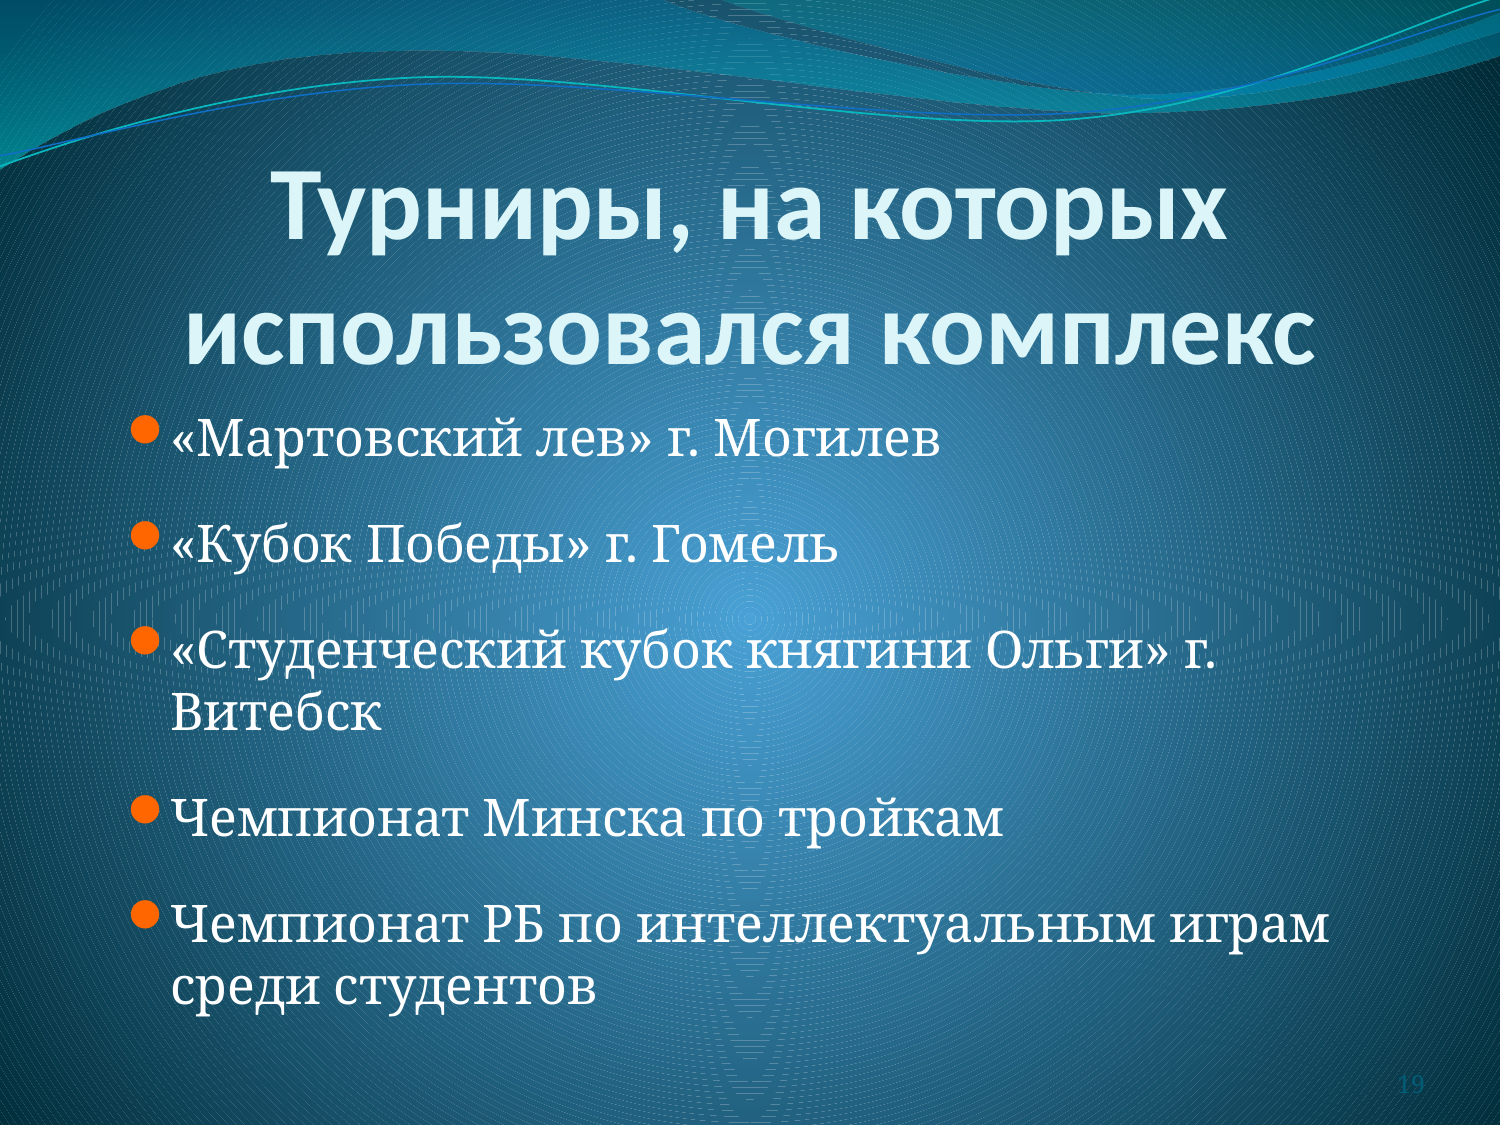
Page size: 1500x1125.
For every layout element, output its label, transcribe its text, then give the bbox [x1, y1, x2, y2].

list «Мартовский лев» г. Могилев «Кубок Победы» г. Гомель «Студенческий кубок княгини Ольги» г. Витебск Чемпионат Минска по тройкам Чемпионат РБ по интеллектуальным играм среди студентов [112, 397, 1424, 1023]
slide_number 19 [1299, 1042, 1425, 1103]
title Турниры, на которых использовался комплекс [0, 137, 1500, 386]
